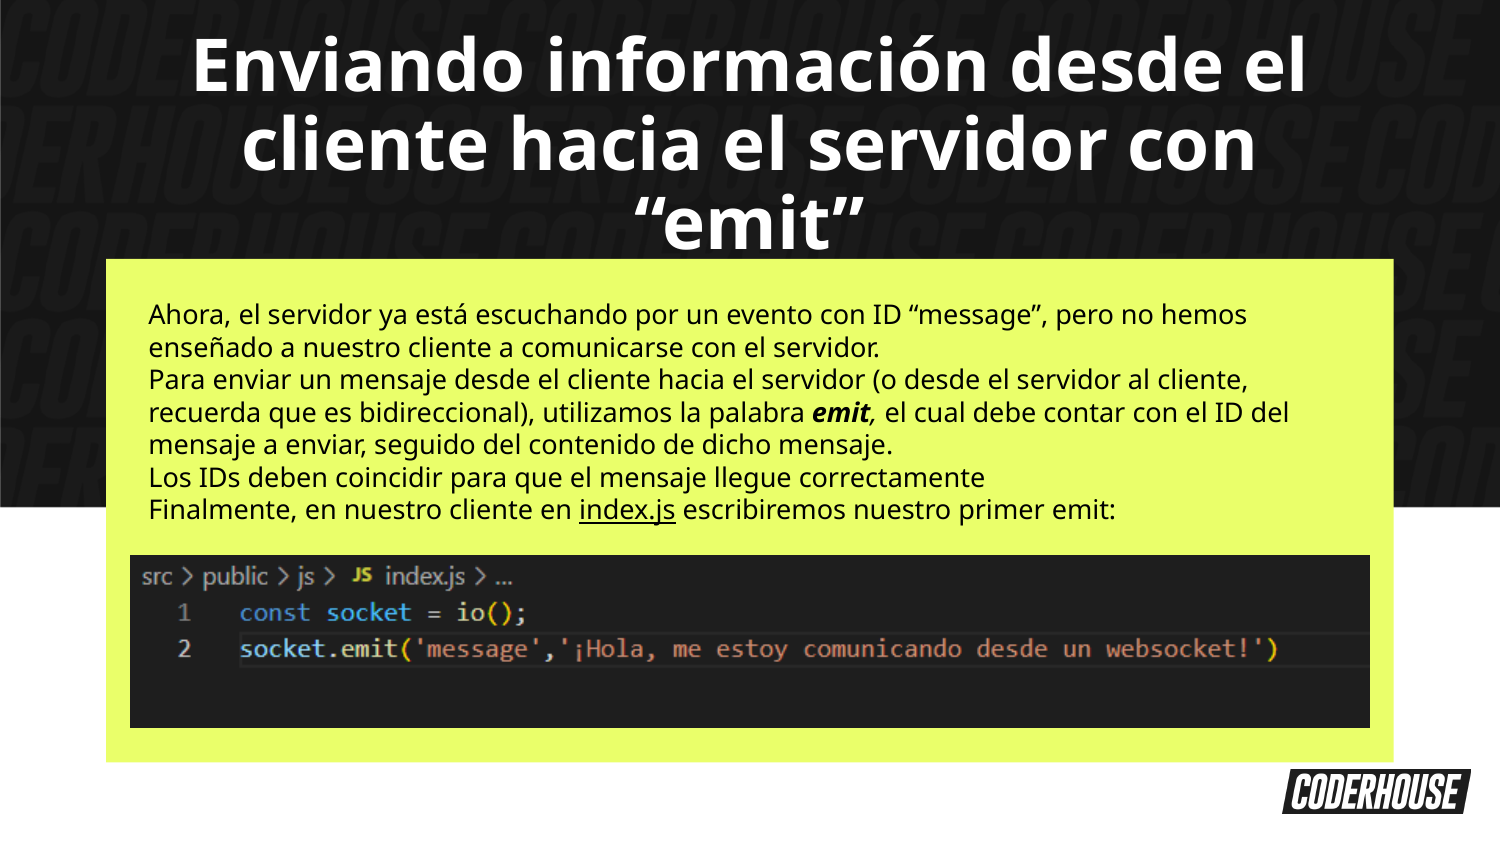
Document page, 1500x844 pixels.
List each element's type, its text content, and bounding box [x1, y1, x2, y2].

text_box [106, 258, 1394, 763]
text_box Enviando información desde el cliente hacia el servidor con “emit” [115, 13, 1385, 280]
picture [0, 0, 1500, 844]
text_box Ahora, el servidor ya está escuchando por un evento con ID “message”, pero no hemos enseñado a nuestro cliente a comunicarse con el servidor. Para enviar un mensaje desde el cliente hacia el servidor (o desde el servidor al cliente, recuerda que es bidireccional), utilizamos la palabra emit, el cual debe contar con el ID del mensaje a enviar, seguido del contenido de dicho mensaje. Los IDs deben coincidir para que el mensaje llegue correctamente Finalmente, en nuestro cliente en index.js escribiremos nuestro primer emit: [133, 282, 1367, 540]
